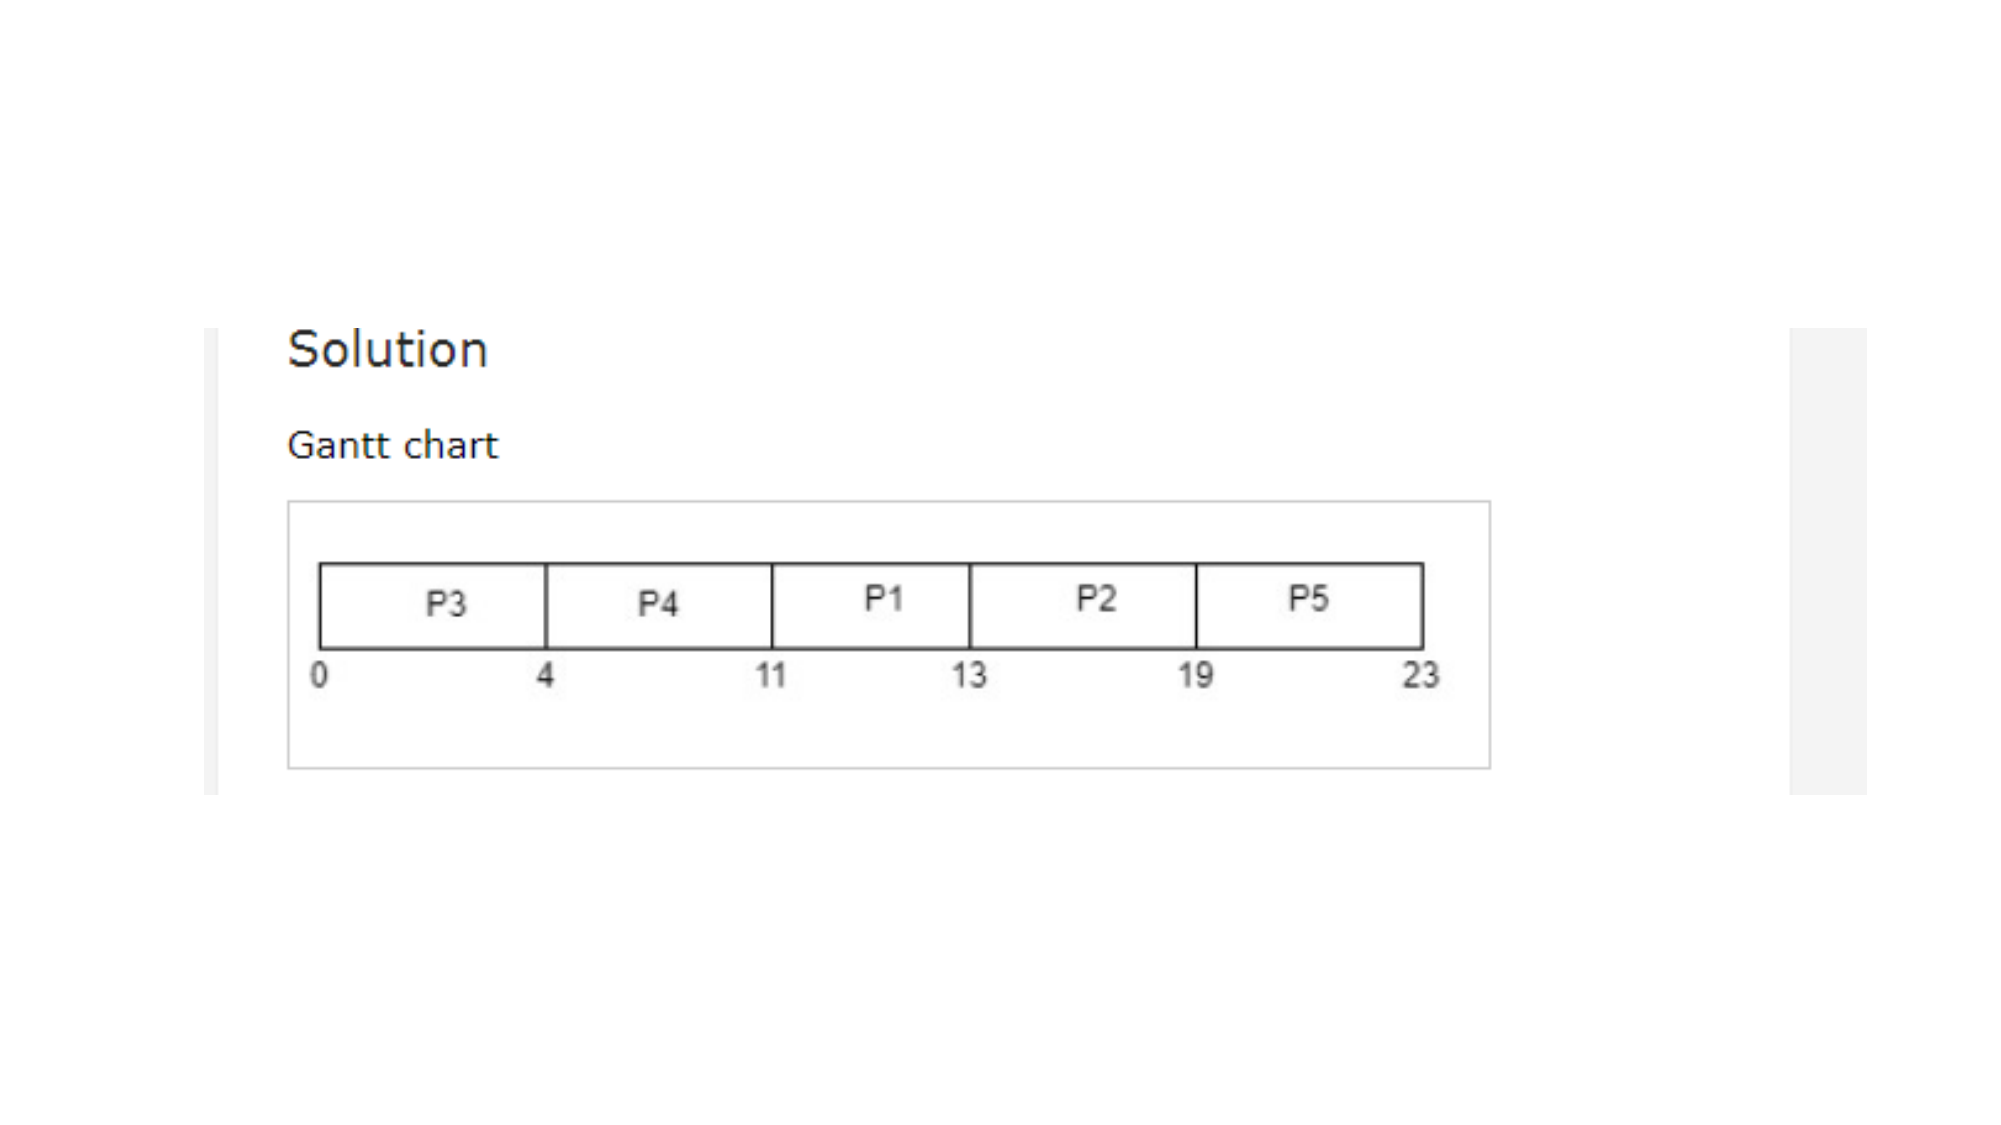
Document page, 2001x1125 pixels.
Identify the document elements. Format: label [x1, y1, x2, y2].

picture [204, 328, 1867, 795]
